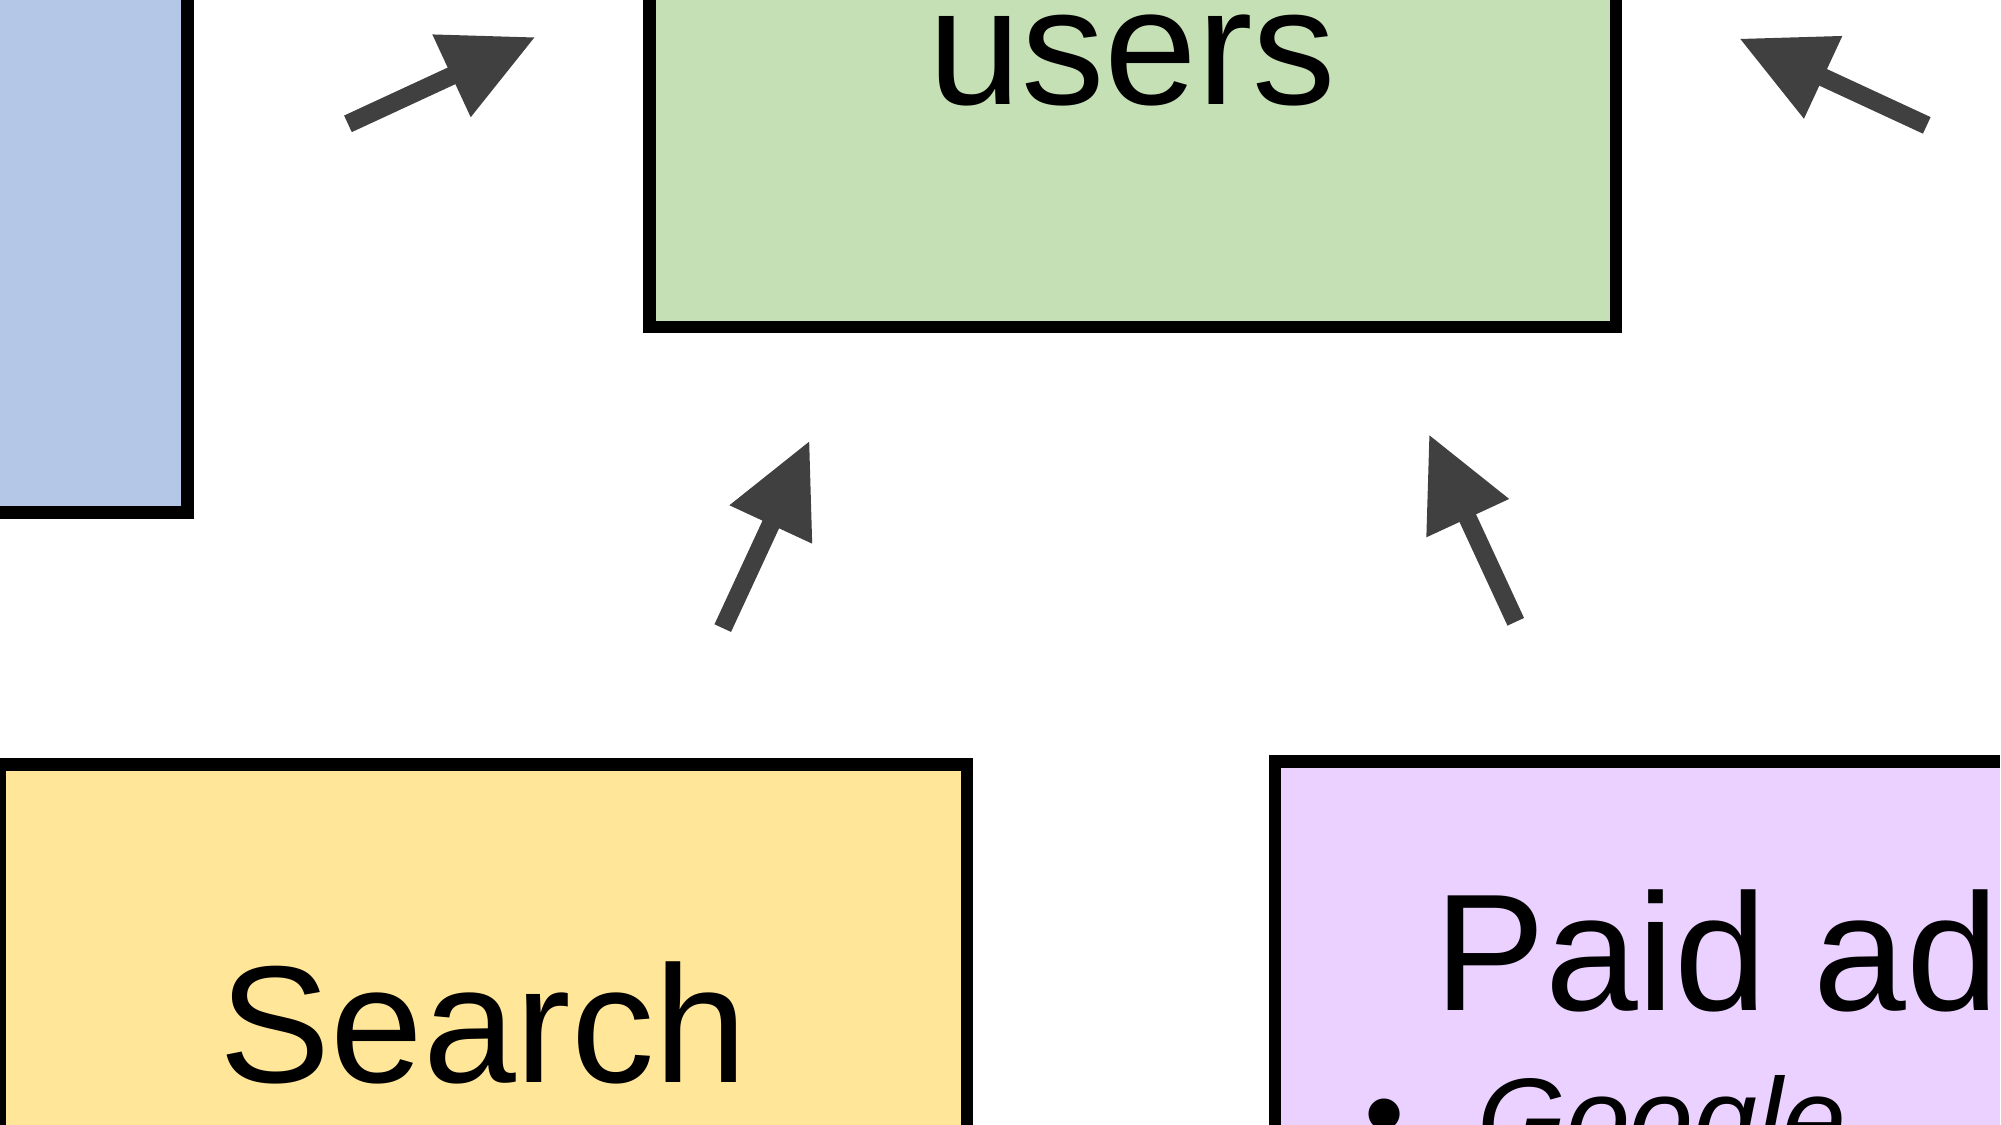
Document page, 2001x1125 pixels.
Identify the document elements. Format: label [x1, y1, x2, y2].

text_box [0, 0, 2000, 1125]
